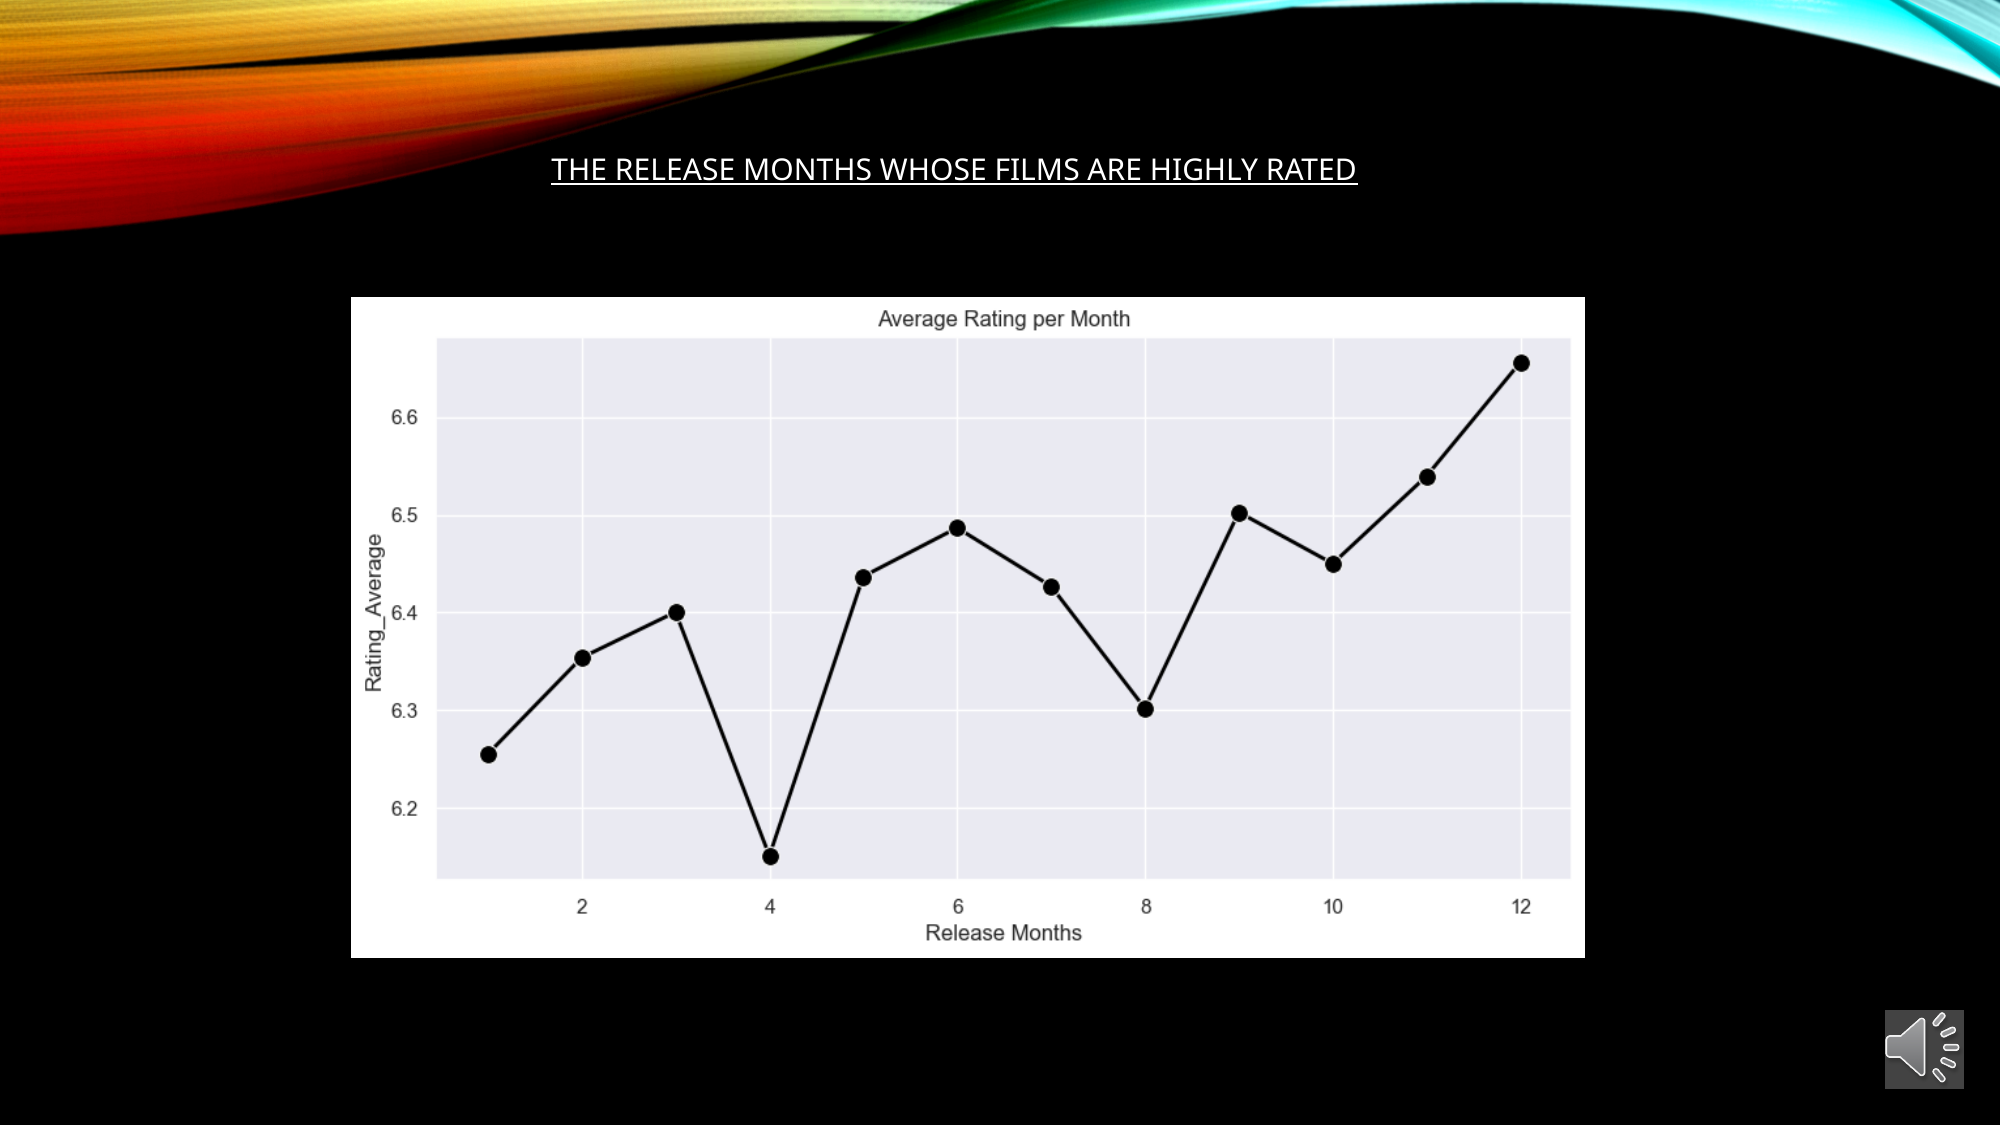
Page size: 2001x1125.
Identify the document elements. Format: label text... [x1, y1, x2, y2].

picture [1884, 1009, 1965, 1090]
picture [0, 0, 2000, 237]
title The release months whose films are highly rated [351, 137, 1373, 205]
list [350, 297, 1585, 959]
